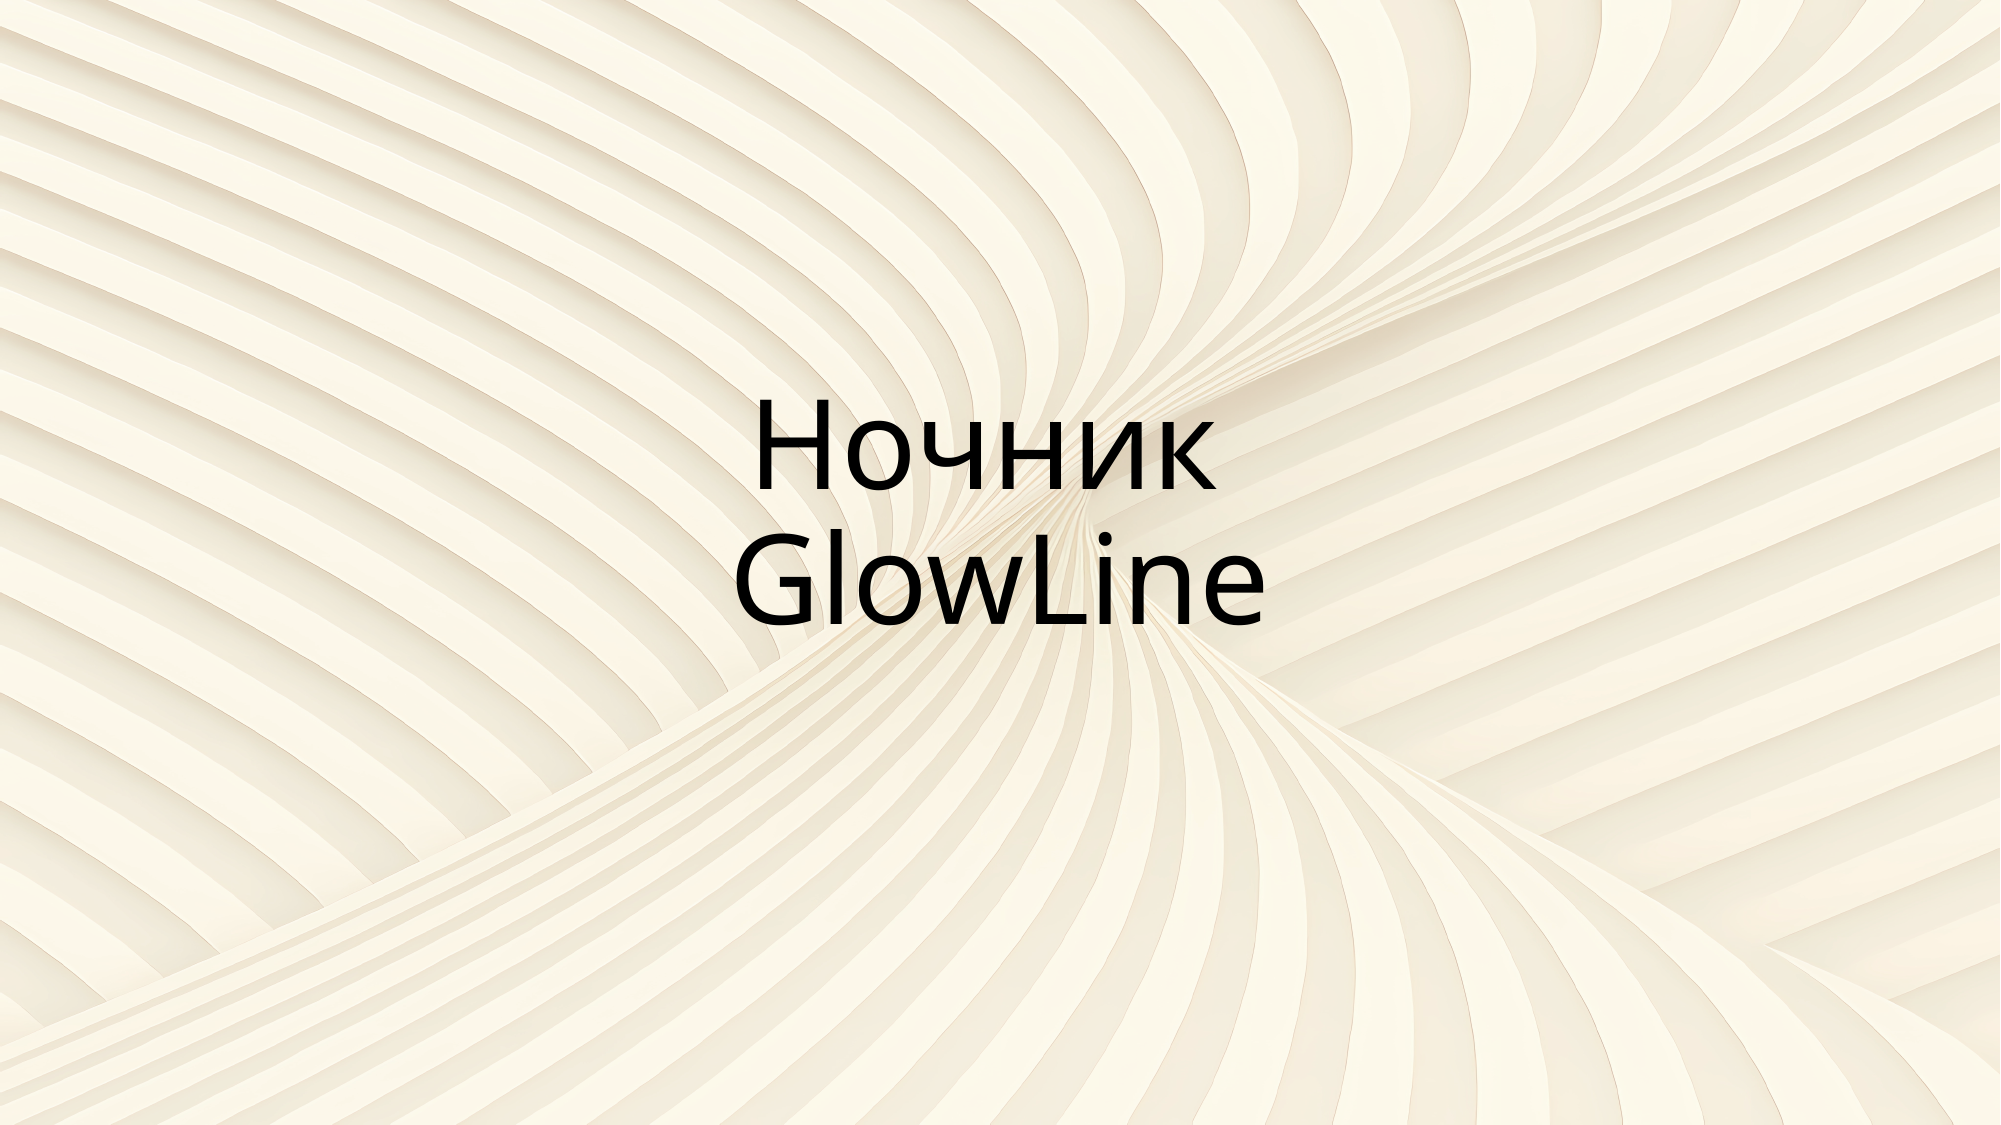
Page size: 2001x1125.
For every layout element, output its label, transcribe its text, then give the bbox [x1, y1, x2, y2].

title Ночник GlowLine [249, 267, 1750, 659]
